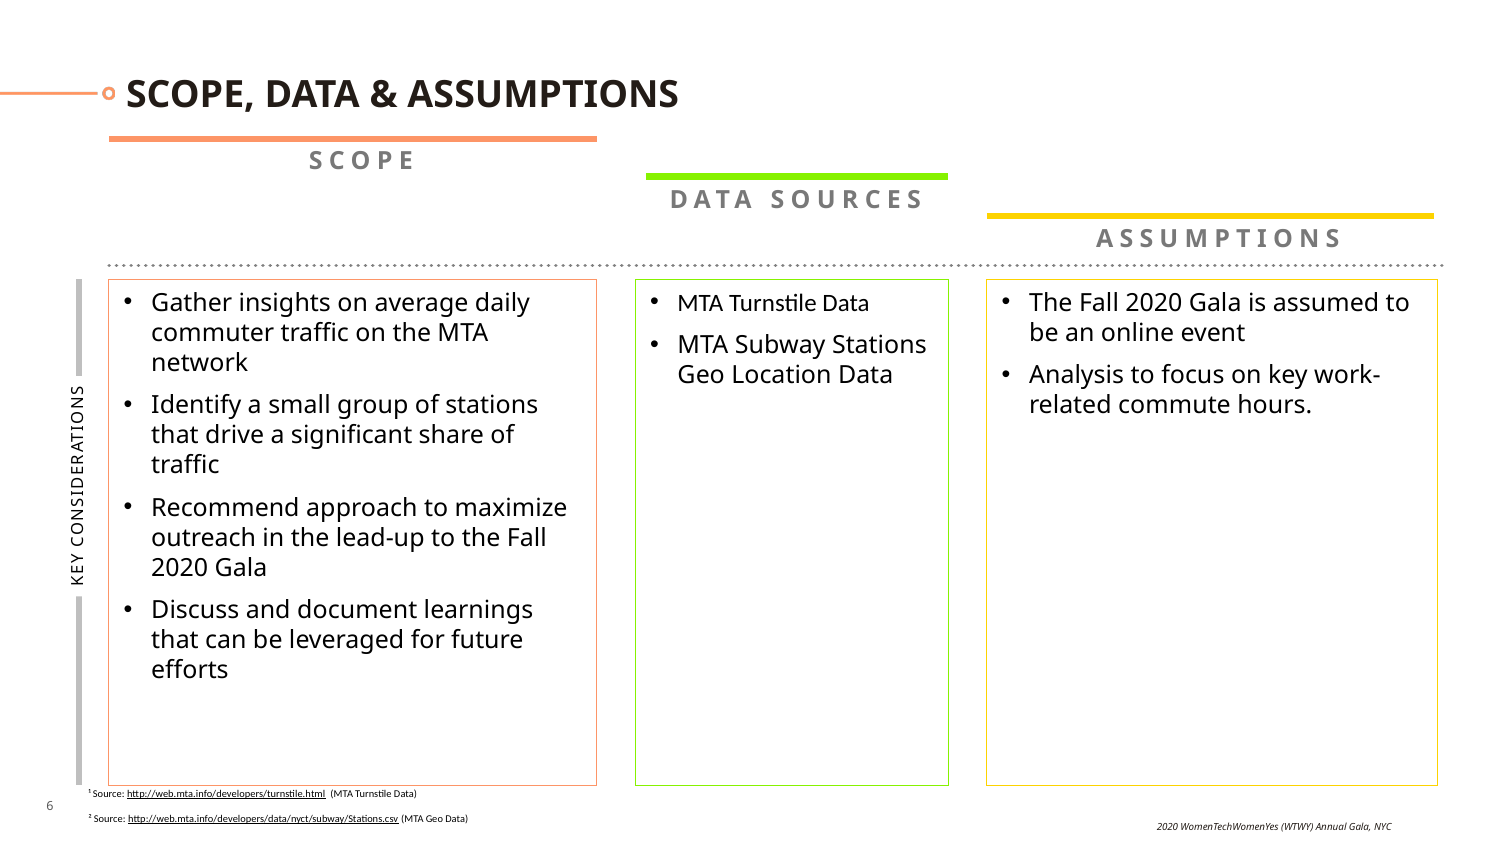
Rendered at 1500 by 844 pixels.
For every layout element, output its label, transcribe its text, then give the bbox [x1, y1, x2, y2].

text_box MTA Turnstile Data MTA Subway Stations Geo Location Data [635, 279, 949, 779]
text_box ¹ Source: http://web.mta.info/developers/turnstile.html (MTA Turnstile Data) ² Source: http://web.mta.info/developers/data/nyct/subway/Stations.csv (MTA Geo Data) [73, 779, 1421, 832]
text_box 2020 WomenTechWomenYes (WTWY) Annual Gala, NYC [1141, 812, 1477, 844]
text_box SCOPE [161, 148, 561, 177]
picture [0, 72, 111, 116]
text_box DATA SOURCES [645, 183, 946, 217]
text_box Gather insights on average daily commuter traffic on the MTA network Identify a small group of stations that drive a significant share of traffic Recommend approach to maximize outreach in the lead-up to the Fall 2020 Gala Discuss and document learnings that can be leveraged for future efforts [108, 279, 597, 779]
text_box The Fall 2020 Gala is assumed to be an online event Analysis to focus on key work-related commute hours. [986, 279, 1438, 786]
text_box ASSUMPTIONS [1063, 225, 1373, 255]
text_box KEY CONSIDERATIONS [68, 376, 74, 597]
title SCOPE, DATA & ASSUMPTIONS [111, 7, 1477, 178]
